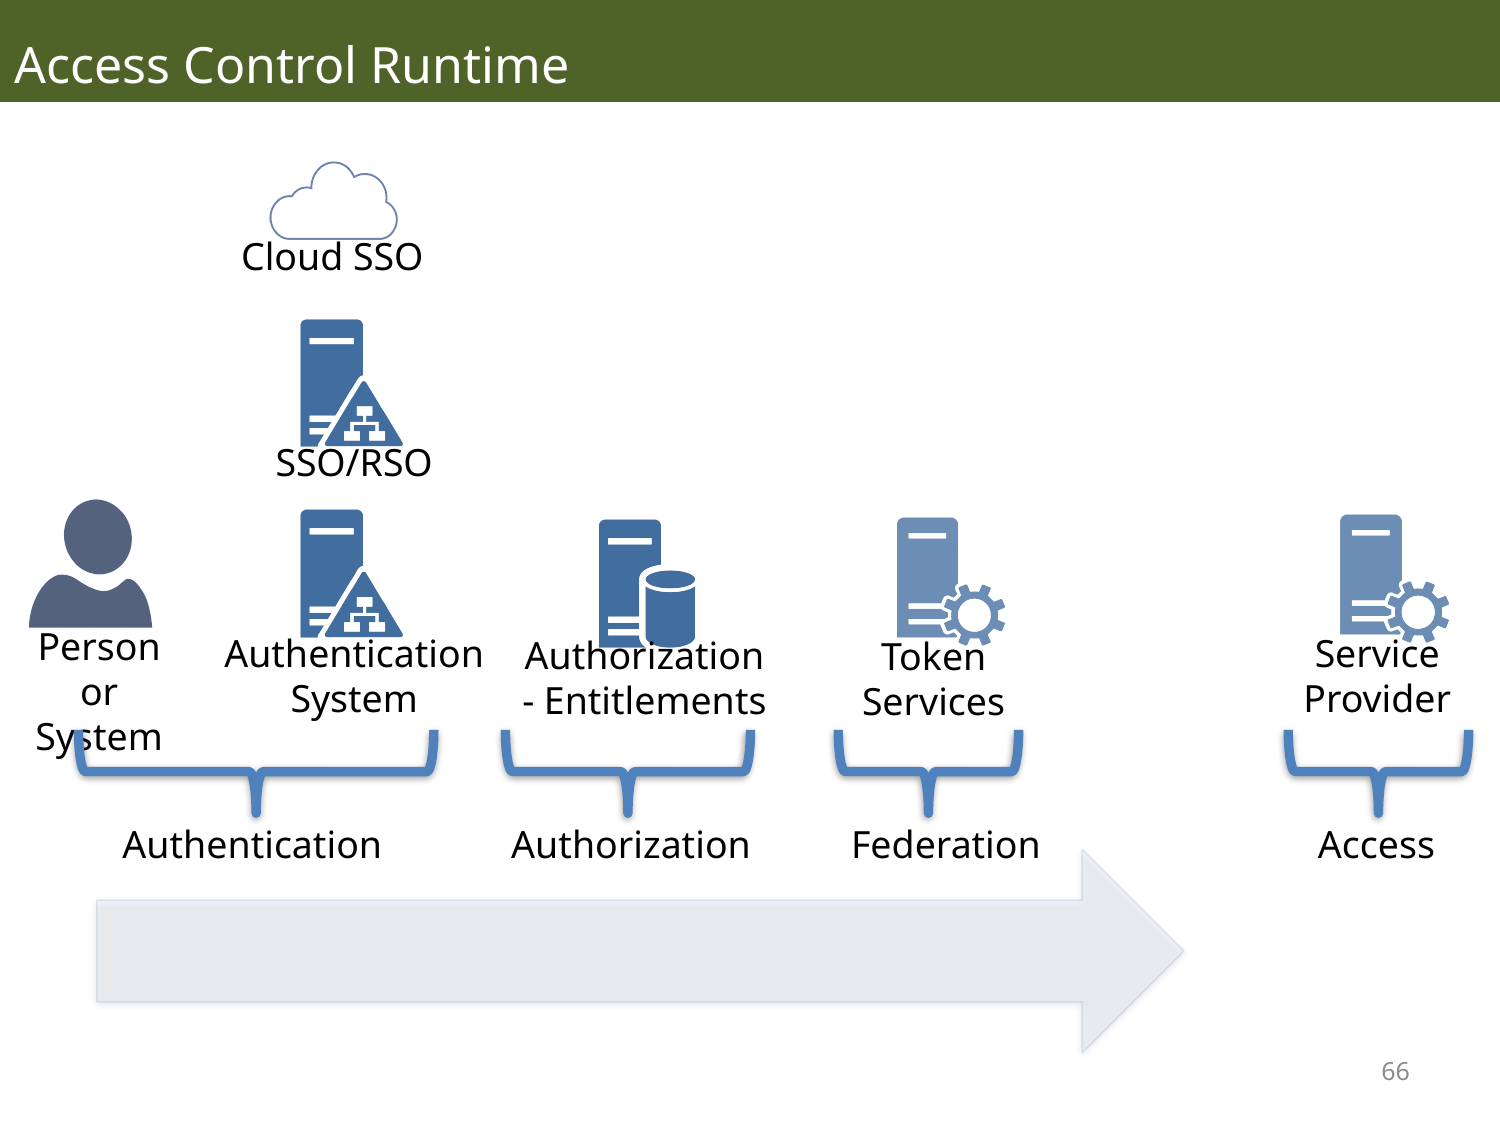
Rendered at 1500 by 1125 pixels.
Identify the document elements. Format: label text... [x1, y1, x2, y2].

text_box Access Control Runtime [0, 0, 1500, 102]
text_box Access [1252, 813, 1500, 873]
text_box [202, 318, 507, 493]
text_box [215, 136, 449, 287]
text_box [202, 509, 507, 729]
text_box [96, 848, 1185, 1042]
text_box Authentication [107, 813, 429, 873]
text_box Authorization [483, 813, 780, 873]
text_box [1254, 514, 1500, 729]
text_box [1286, 738, 1471, 813]
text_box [0, 499, 199, 722]
text_box [76, 730, 436, 813]
text_box [503, 740, 753, 813]
slide_number 66 [1074, 1042, 1425, 1103]
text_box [810, 517, 1057, 732]
text_box Federation [822, 813, 1070, 873]
text_box [836, 741, 1021, 813]
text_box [502, 519, 787, 732]
